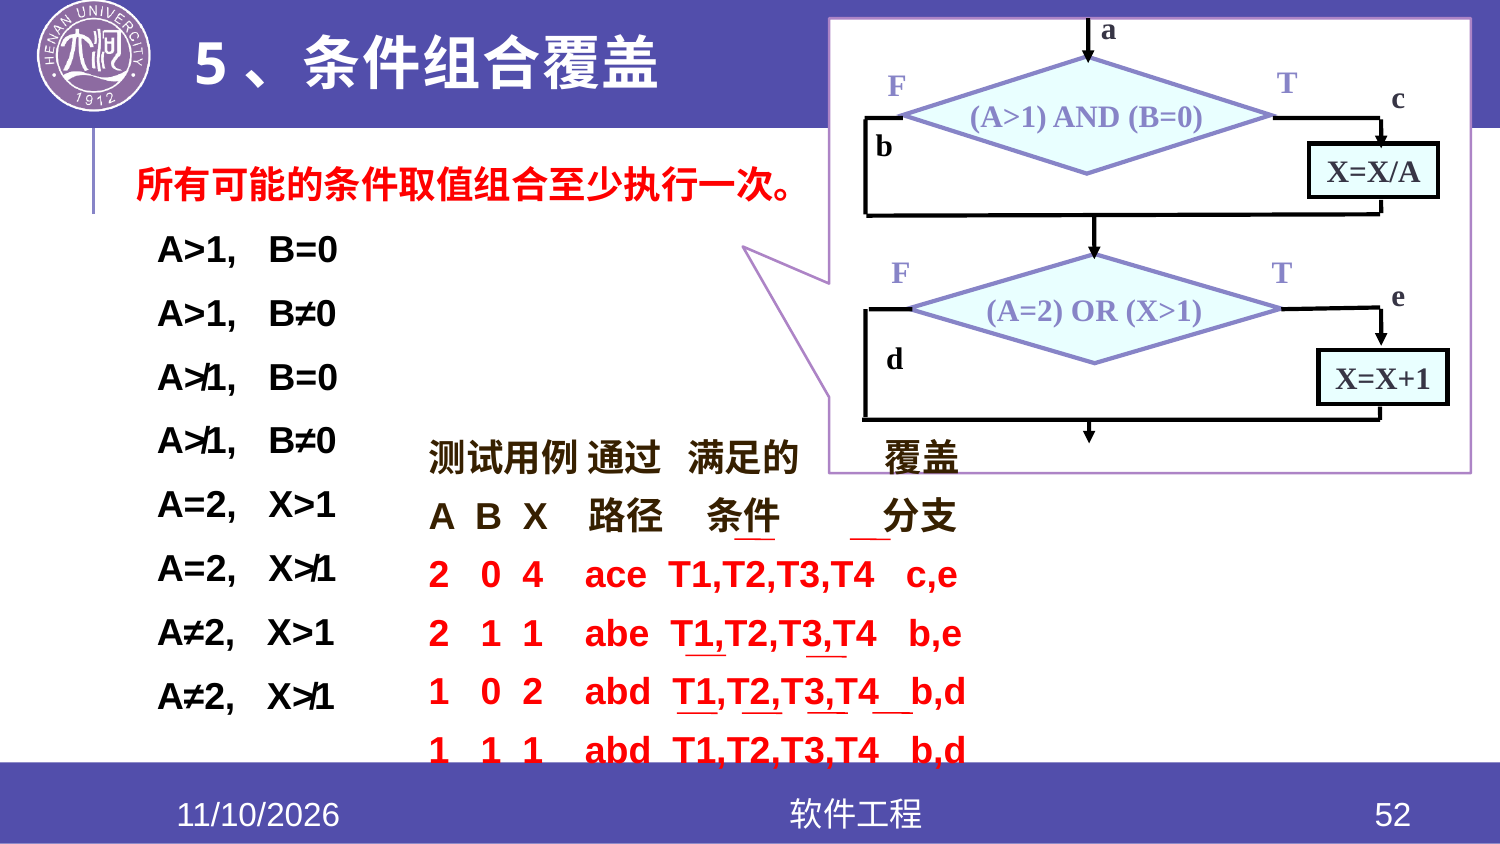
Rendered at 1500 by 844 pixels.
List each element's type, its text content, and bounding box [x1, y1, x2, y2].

title 5、条件组合覆盖 [179, 0, 826, 136]
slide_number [126, 796, 391, 830]
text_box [413, 412, 1056, 783]
text_box 所有可能的条件取值组合至少执行一次。 A>1, B=0 A>1, B≠0 A≯1, B=0 A≯1, B≠0 A=2, X>1 A=2, X≯1 A≠2, X>1 A≠2, X≯1 [121, 153, 822, 724]
slide_number 52 [1333, 796, 1454, 830]
footer 软件工程 [391, 796, 1322, 830]
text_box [828, 2, 1472, 474]
